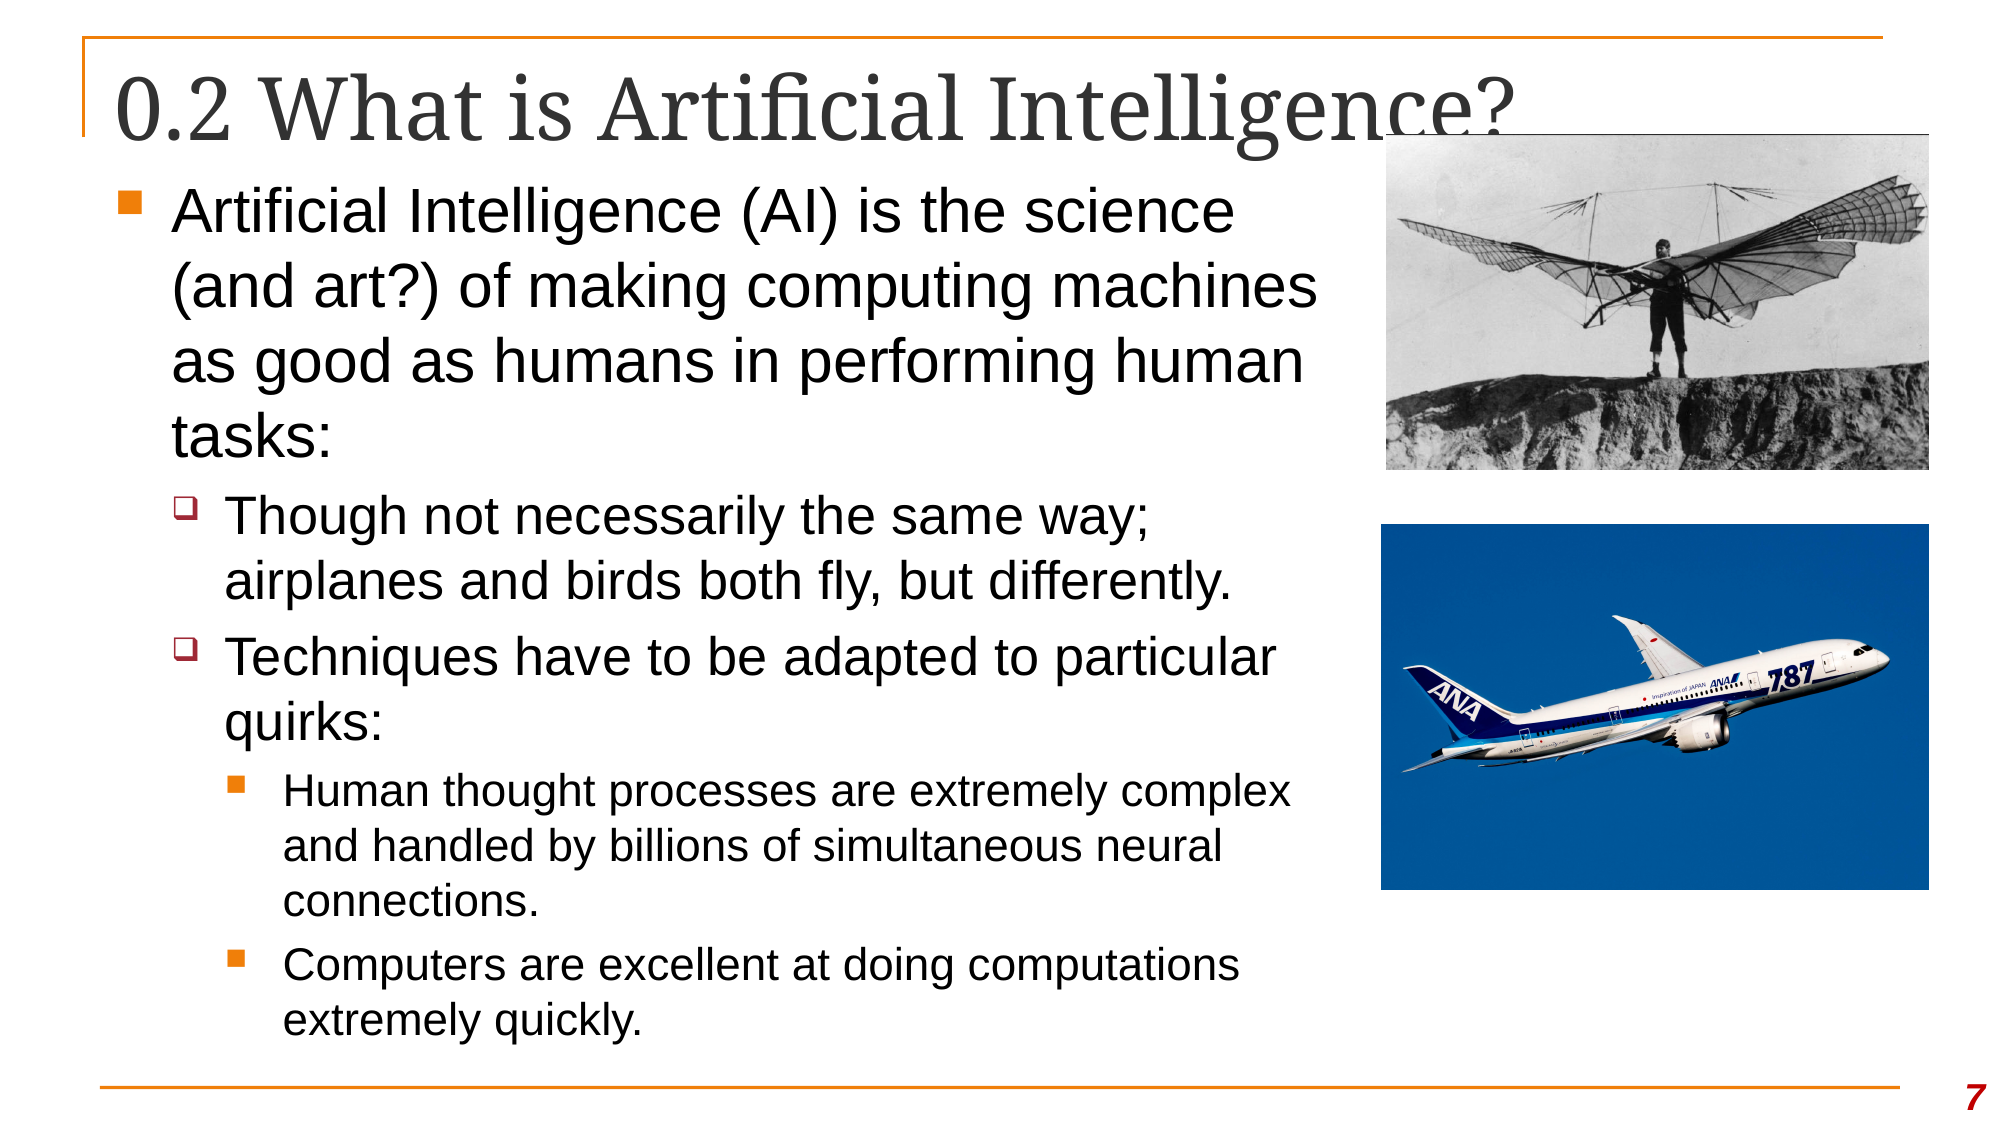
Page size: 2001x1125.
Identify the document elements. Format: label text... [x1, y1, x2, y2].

slide_number 7 [1883, 1050, 2000, 1125]
picture [1386, 134, 1929, 470]
title 0.2 What is Artificial Intelligence? [99, 45, 1900, 163]
picture [1380, 524, 1929, 891]
list Artificial Intelligence (AI) is the science (and art?) of making computing machines as good as humans in performing human tasks: Though not necessarily the same way; airplanes and birds both fly, but differently. Techniques have to be adapted to particular quirks: Human thought processes are extremely complex and handled by billions of simultaneous neural connections. Computers are excellent at doing computations extremely quickly. [99, 162, 1365, 1063]
